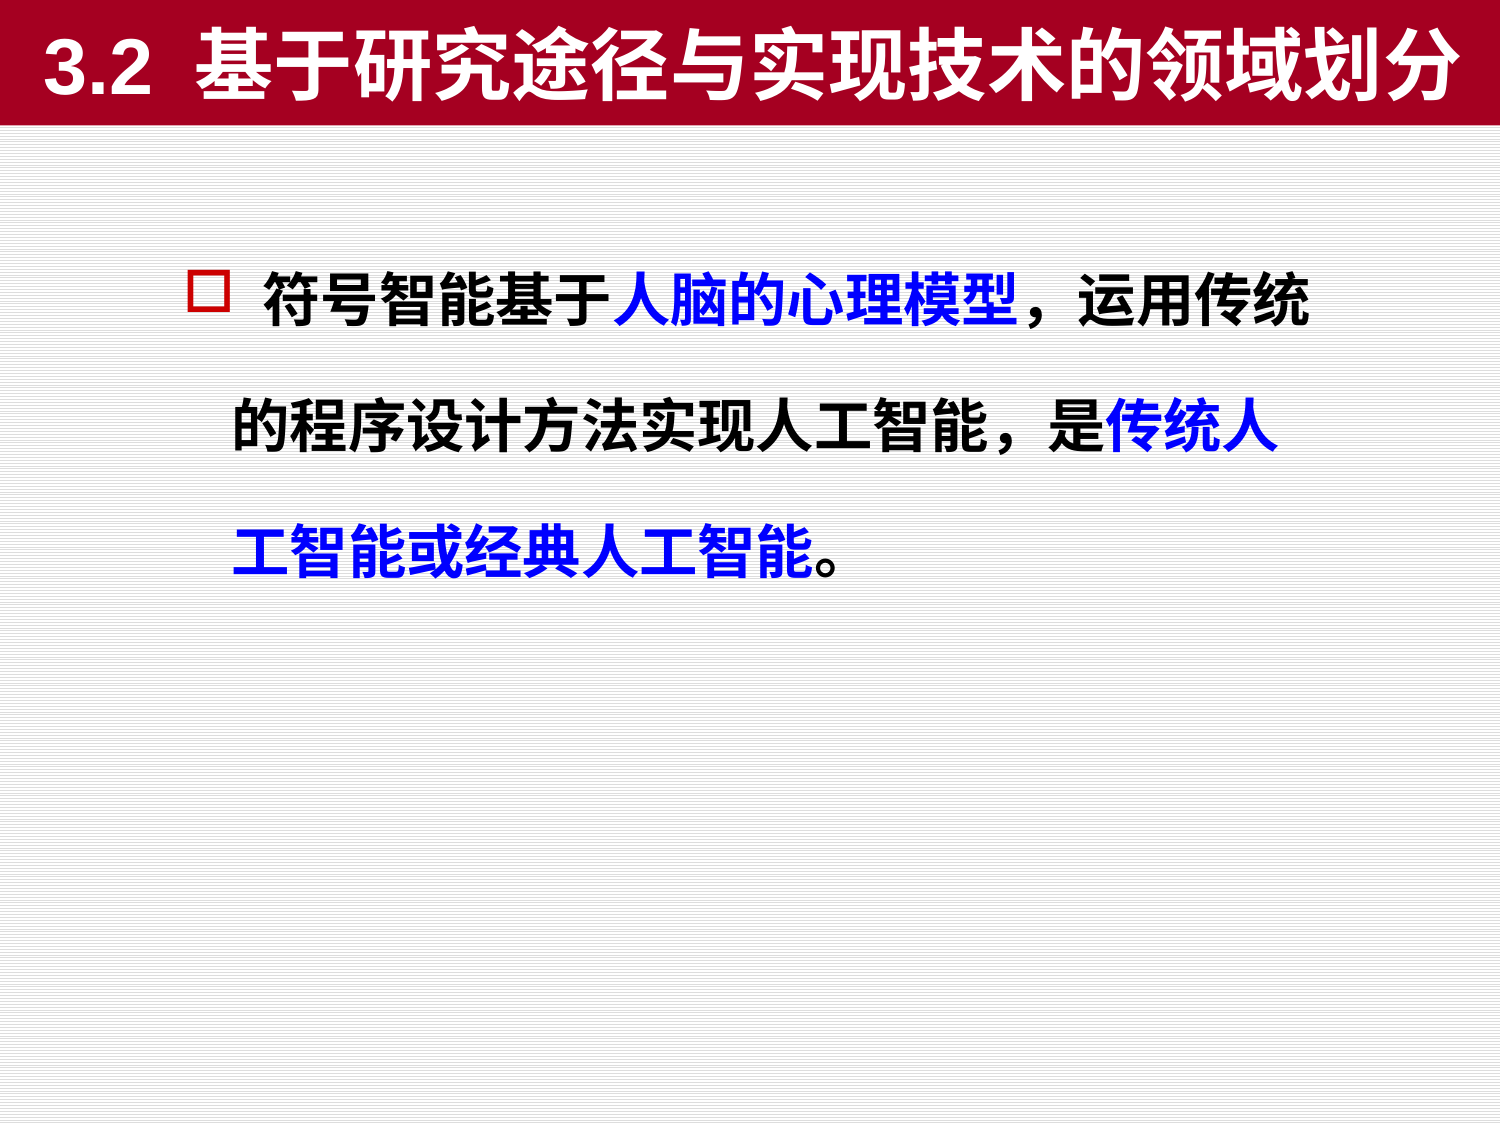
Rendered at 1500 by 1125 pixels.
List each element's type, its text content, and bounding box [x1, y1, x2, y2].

text_box 3.2 基于研究途径与实现技术的领域划分 [0, 0, 1500, 126]
list 符号智能基于人脑的心理模型，运用传统的程序设计方法实现人工智能，是传统人工智能或经典人工智能。 [167, 200, 1332, 1086]
